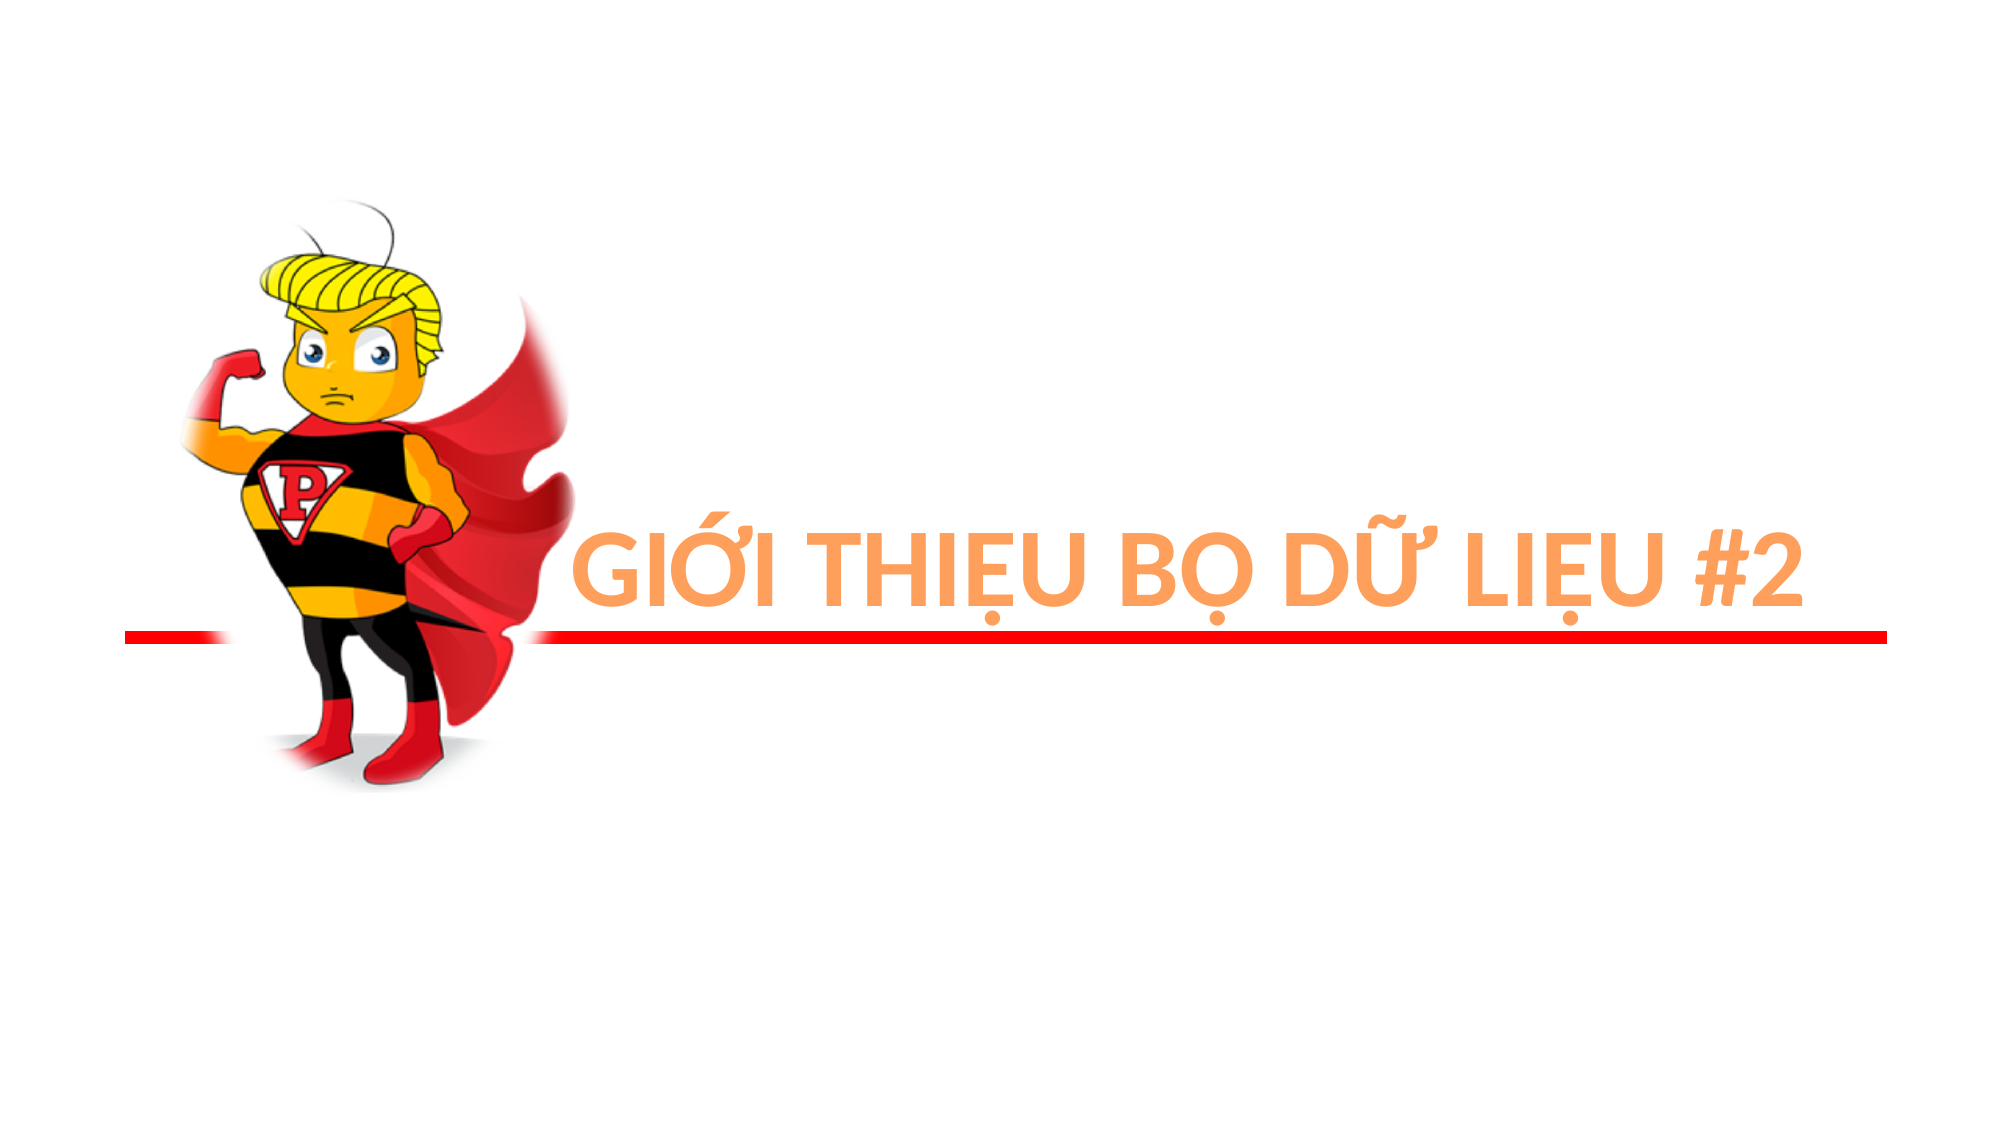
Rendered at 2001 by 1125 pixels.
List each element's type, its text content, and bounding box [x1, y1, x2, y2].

picture [169, 187, 588, 809]
text_box Giới thiệu bộ dữ liệu #2 [591, 486, 1824, 631]
